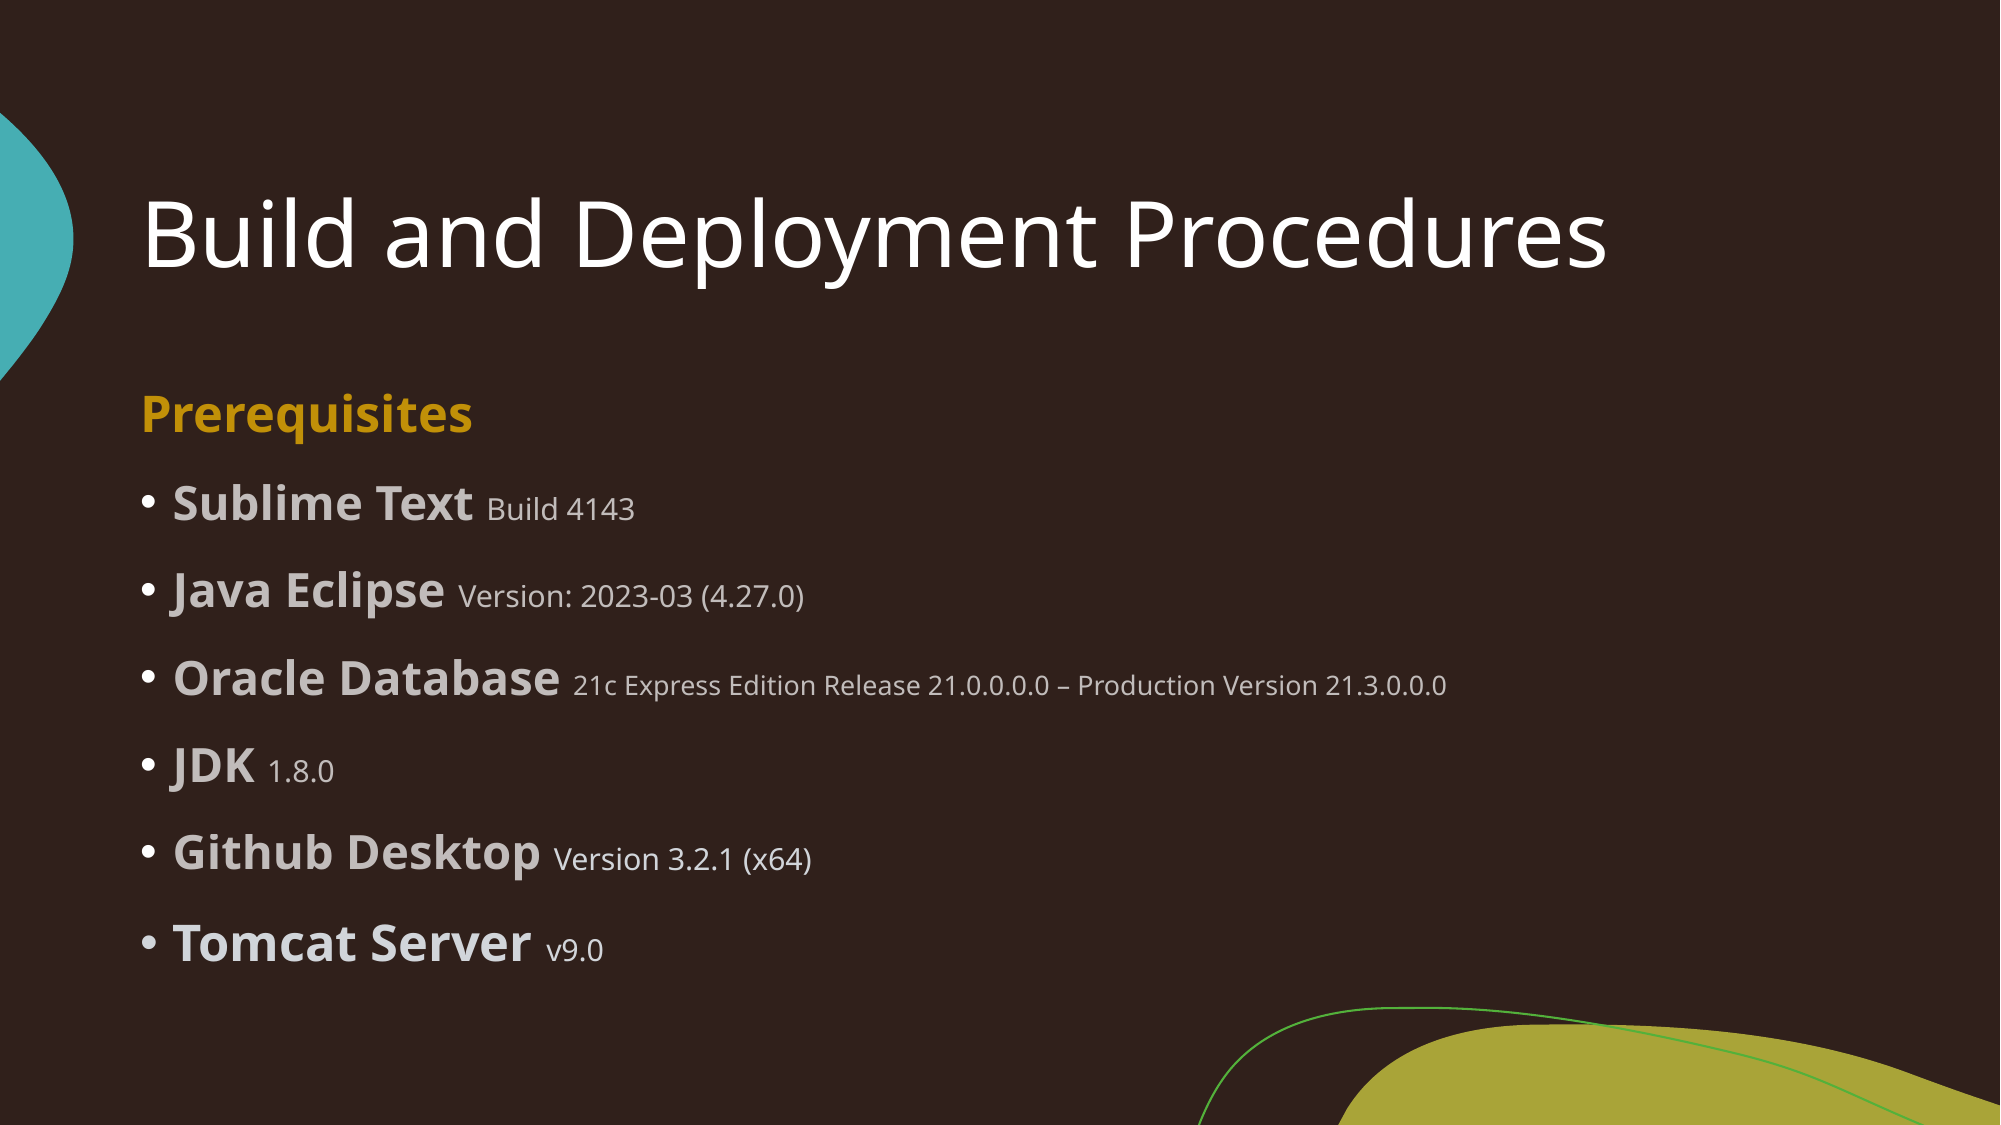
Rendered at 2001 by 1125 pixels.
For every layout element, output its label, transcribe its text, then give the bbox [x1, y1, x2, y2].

list Prerequisites Sublime Text Build 4143 Java Eclipse Version: 2023-03 (4.27.0) Oracle Database 21c Express Edition Release 21.0.0.0.0 – Production Version 21.3.0.0.0 JDK 1.8.0 Github Desktop Version 3.2.1 (x64) Tomcat Server v9.0 [125, 358, 1875, 986]
title Build and Deployment Procedures [125, 112, 1875, 358]
